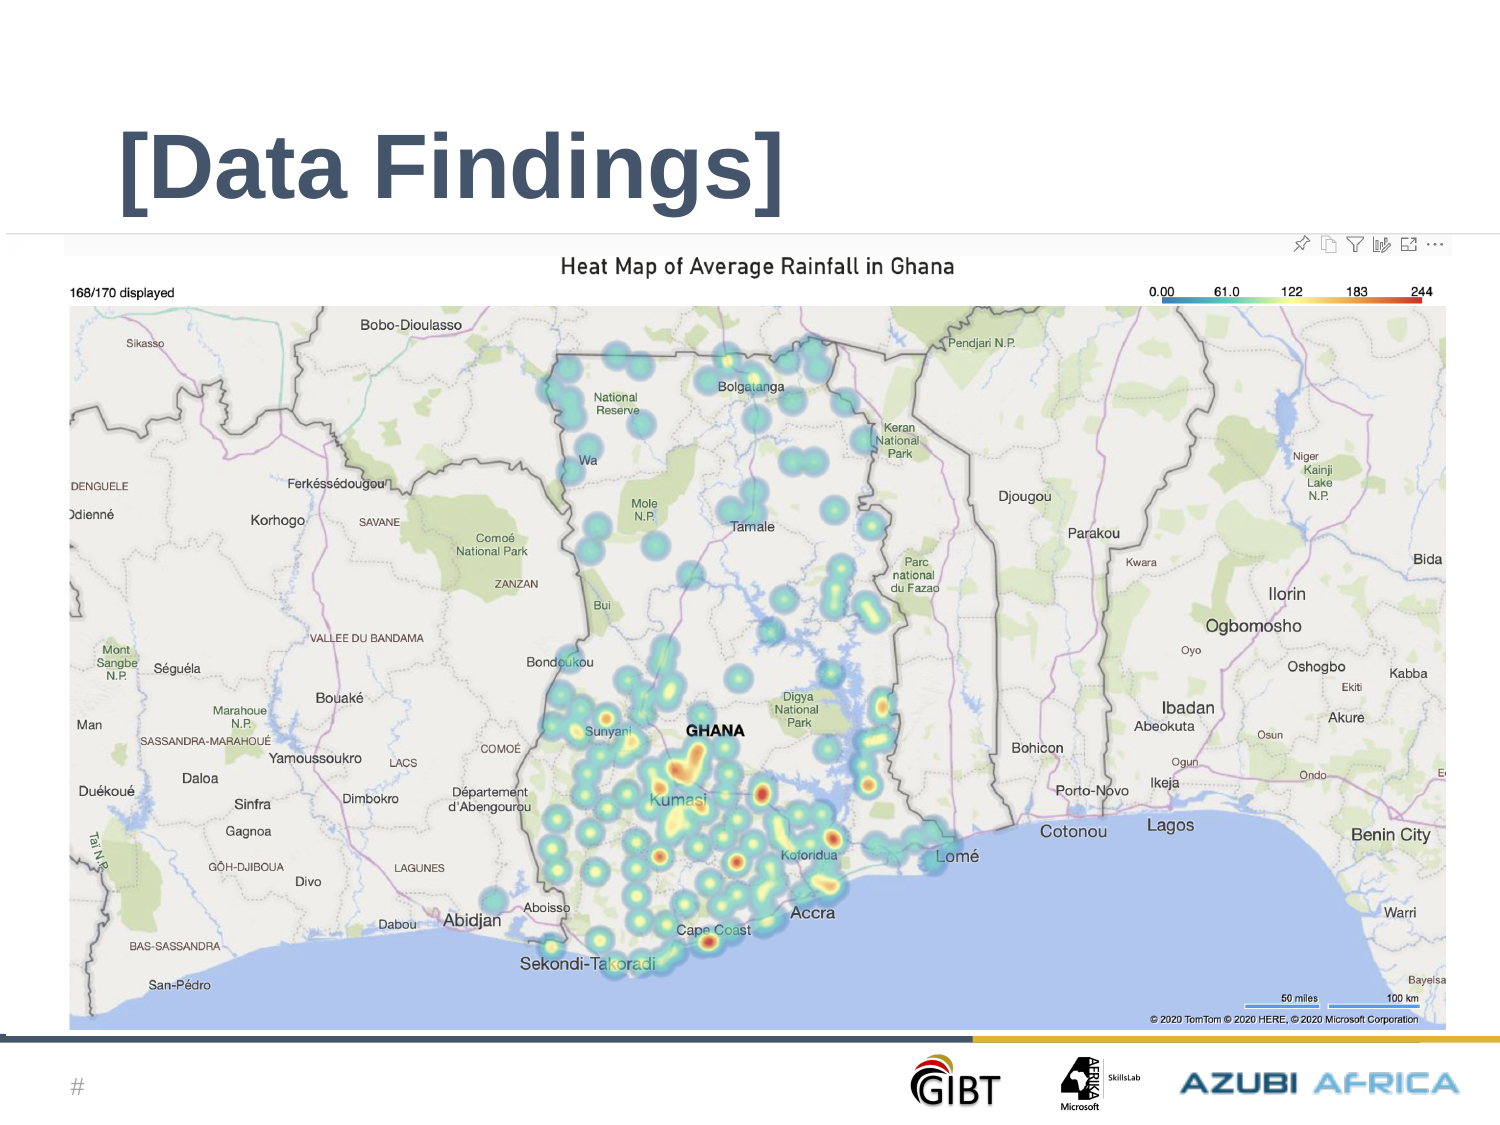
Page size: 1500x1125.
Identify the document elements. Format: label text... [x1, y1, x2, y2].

title [Data Findings] [103, 59, 1397, 231]
picture [1059, 1042, 1142, 1125]
picture [6, 233, 1500, 1036]
picture [909, 1053, 1003, 1109]
picture [1150, 1044, 1479, 1122]
slide_number # [32, 1055, 93, 1116]
